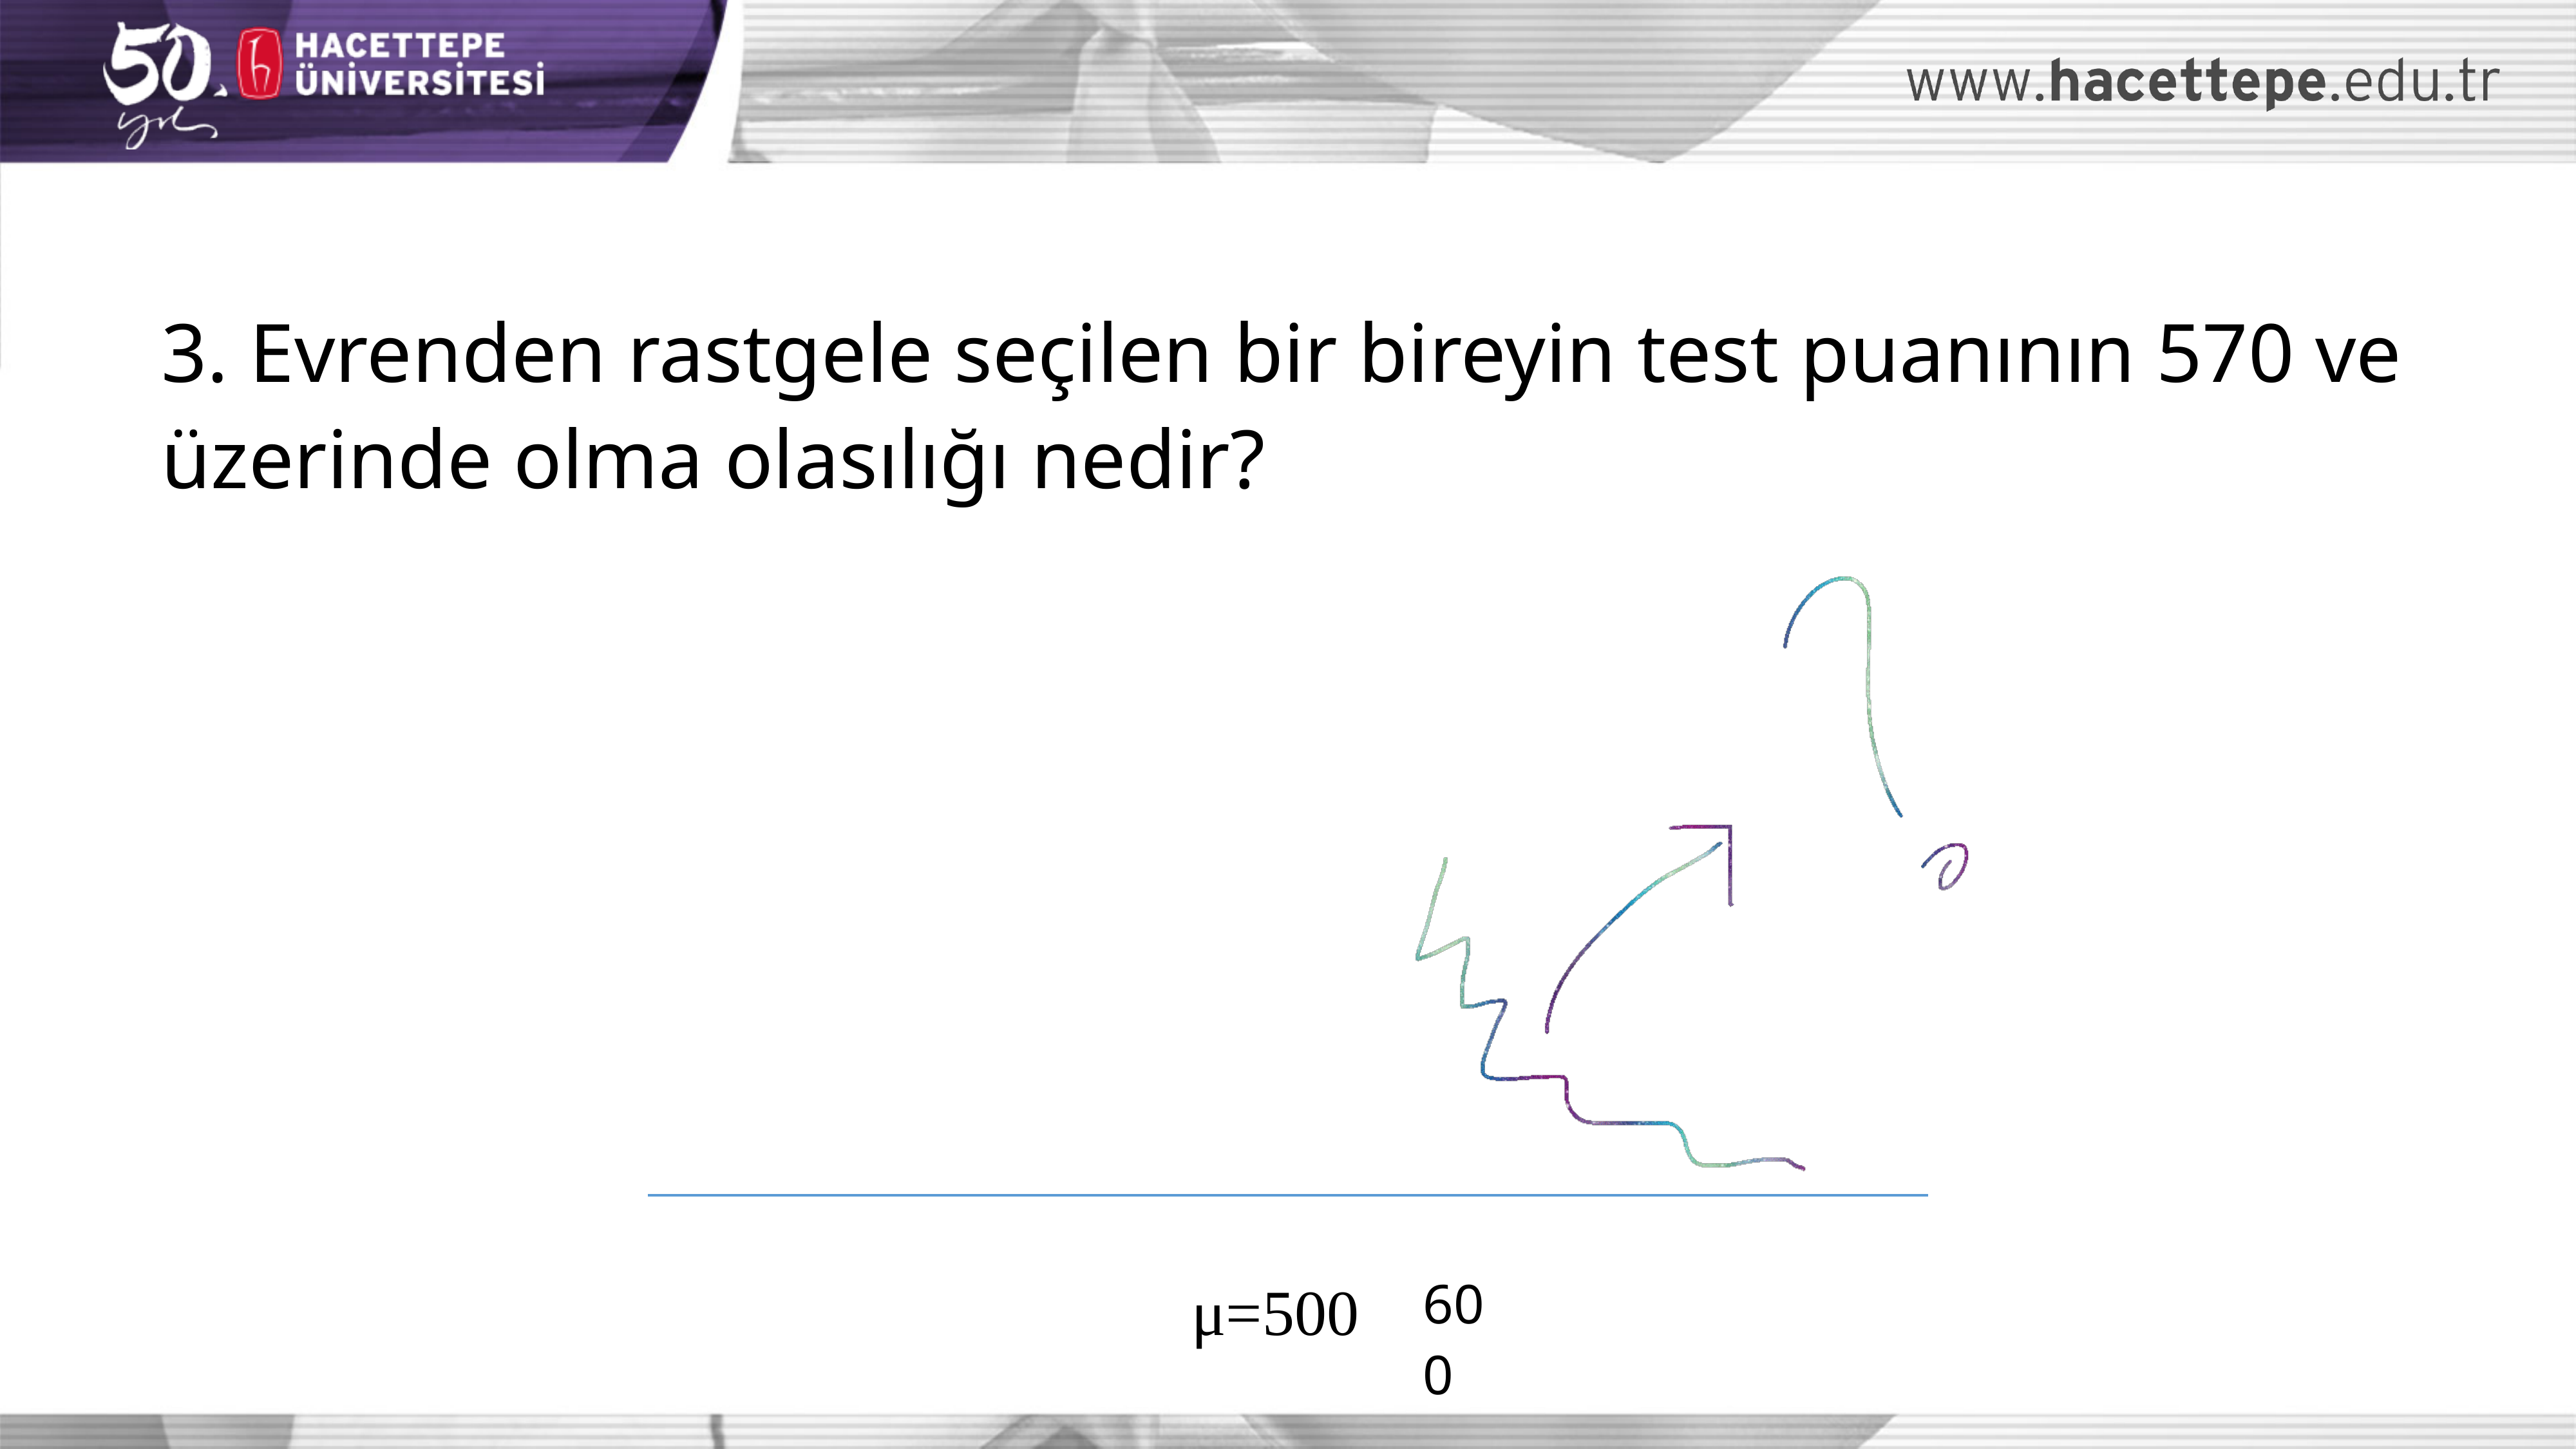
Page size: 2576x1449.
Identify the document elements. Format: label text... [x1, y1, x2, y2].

text_box μ=500 [1182, 1253, 1372, 1358]
text_box 3. Evrenden rastgele seçilen bir bireyin test puanının 570 ve üzerinde olma olasılığı nedir? [151, 282, 2491, 640]
text_box 600 [1413, 1253, 1517, 1415]
picture [0, 0, 2576, 1449]
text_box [1413, 574, 1971, 1173]
